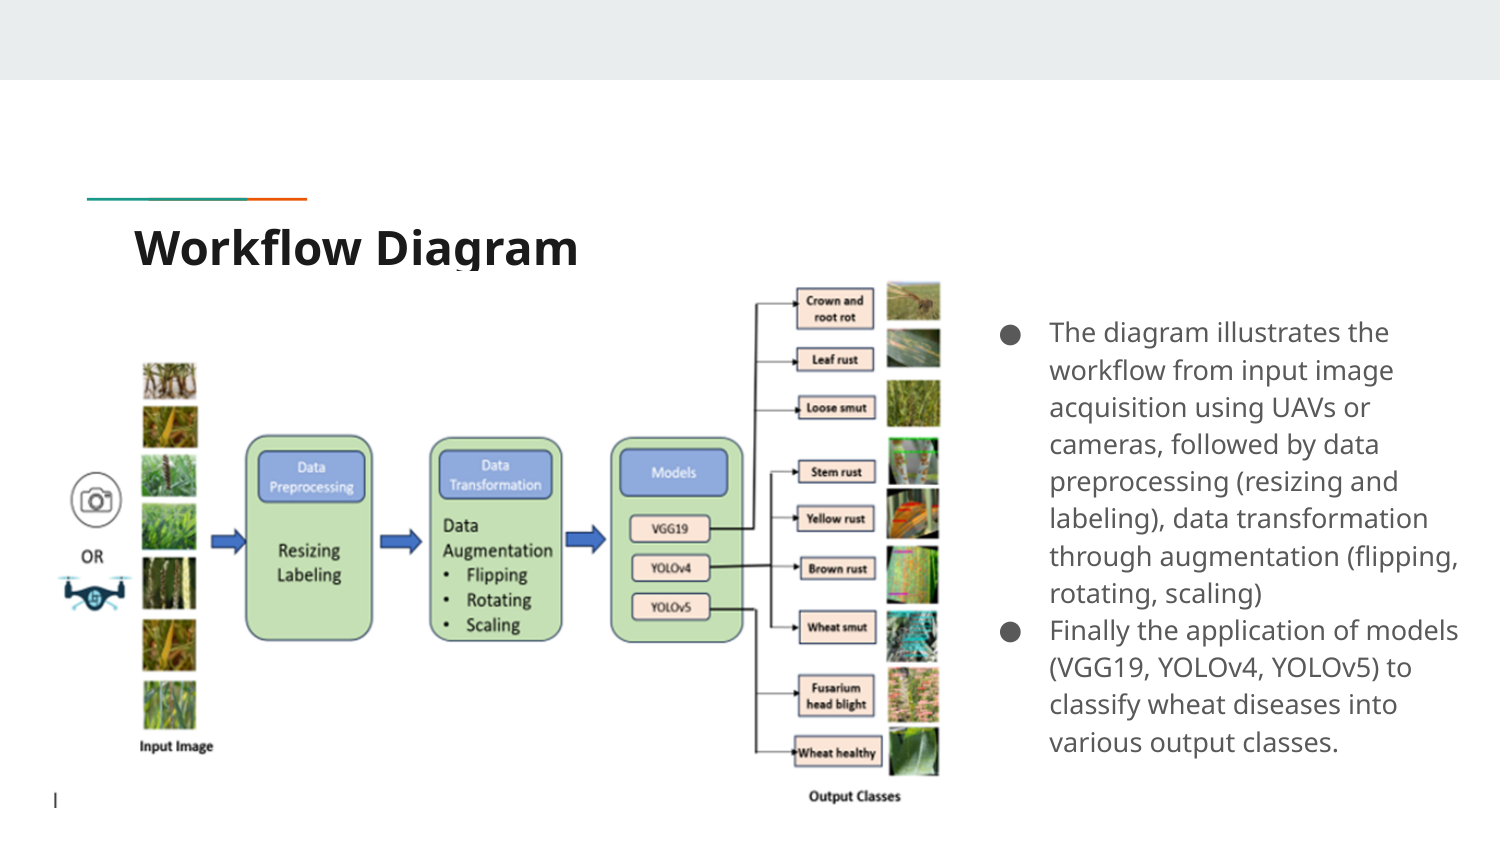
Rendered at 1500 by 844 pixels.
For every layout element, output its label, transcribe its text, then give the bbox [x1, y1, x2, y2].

title Workflow Diagram [119, 202, 1381, 291]
list The diagram illustrates the workflow from input image acquisition using UAVs or cameras, followed by data preprocessing (resizing and labeling), data transformation through augmentation (flipping, rotating, scaling) Finally the application of models (VGG19, YOLOv4, YOLOv5) to classify wheat diseases into various output classes. [959, 295, 1485, 822]
picture [51, 271, 946, 808]
